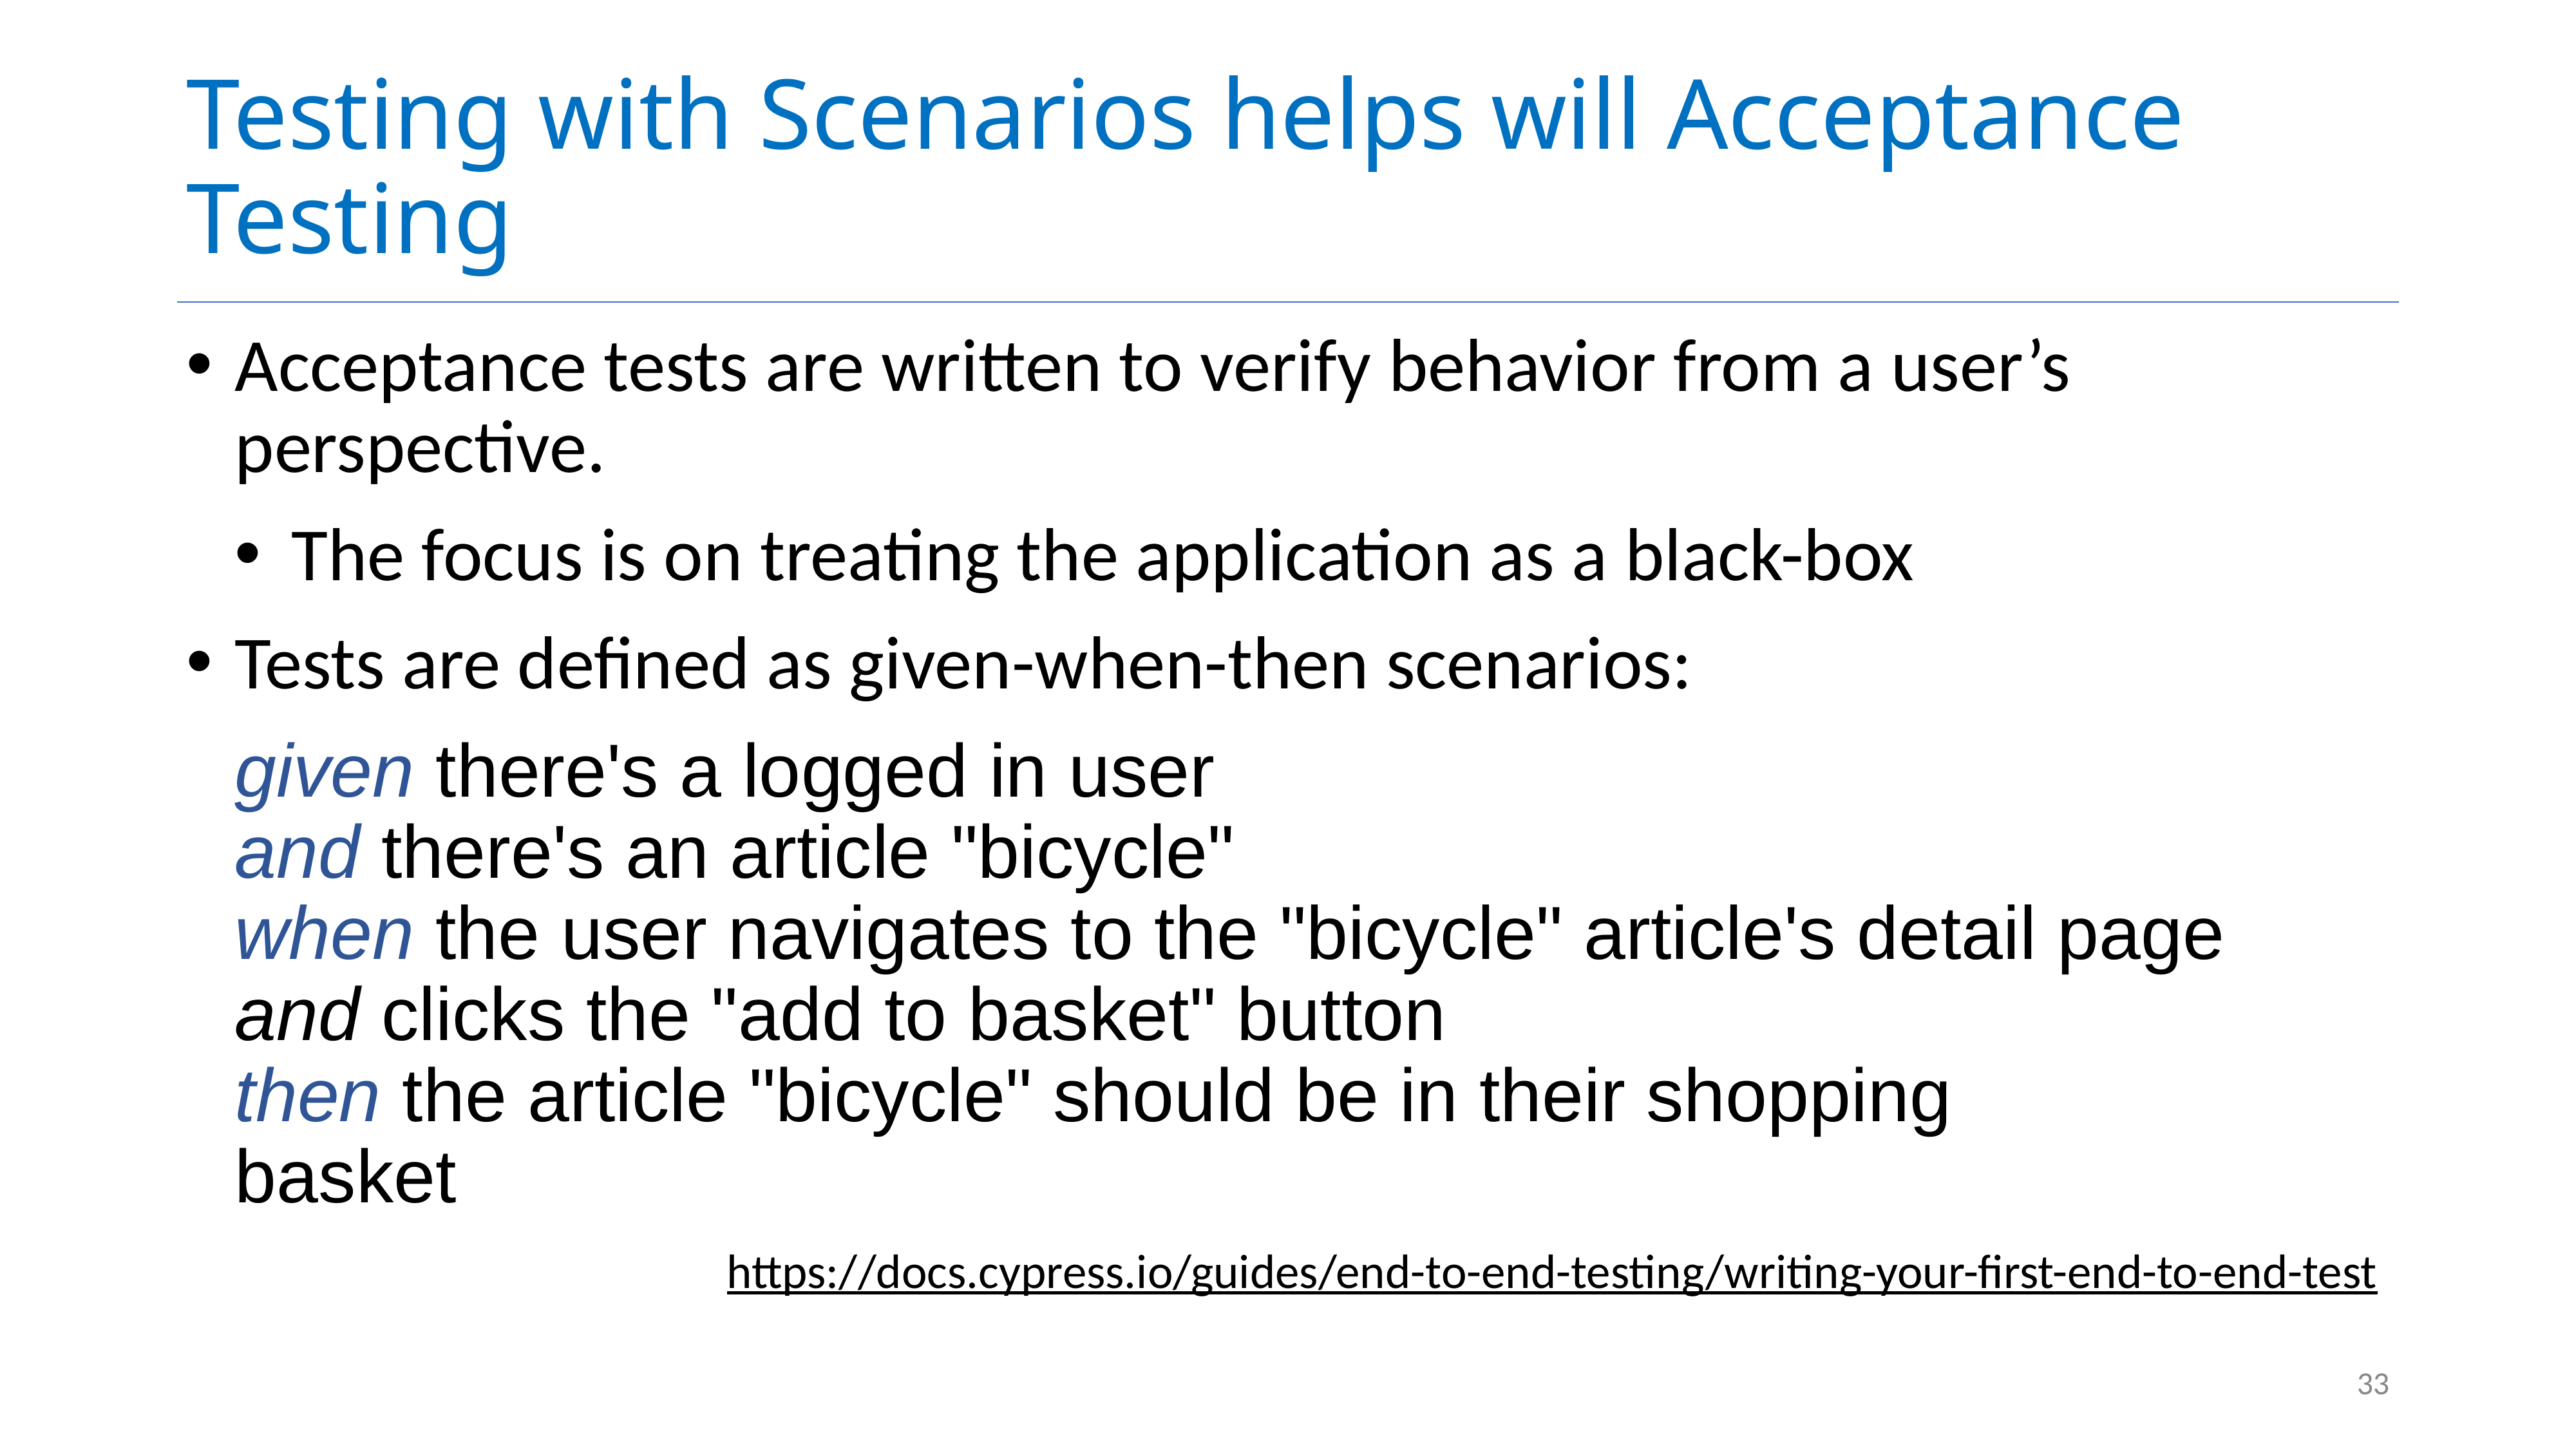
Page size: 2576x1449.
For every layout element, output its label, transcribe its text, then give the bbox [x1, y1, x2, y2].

list Acceptance tests are written to verify behavior from a user’s perspective. The focus is on treating the application as a black-box Tests are defined as given-when-then scenarios: given there's a logged in user and there's an article "bicycle" when the user navigates to the "bicycle" article's detail page and clicks the "add to basket" button then the article "bicycle" should be in their shopping basket [176, 316, 2264, 1238]
title Testing with Scenarios helps will Acceptance Testing [176, 3, 2400, 285]
slide_number 33 [2344, 1355, 2400, 1408]
text_box https://docs.cypress.io/guides/end-to-end-testing/writing-your-first-end-to-end-test [717, 1235, 2513, 1303]
